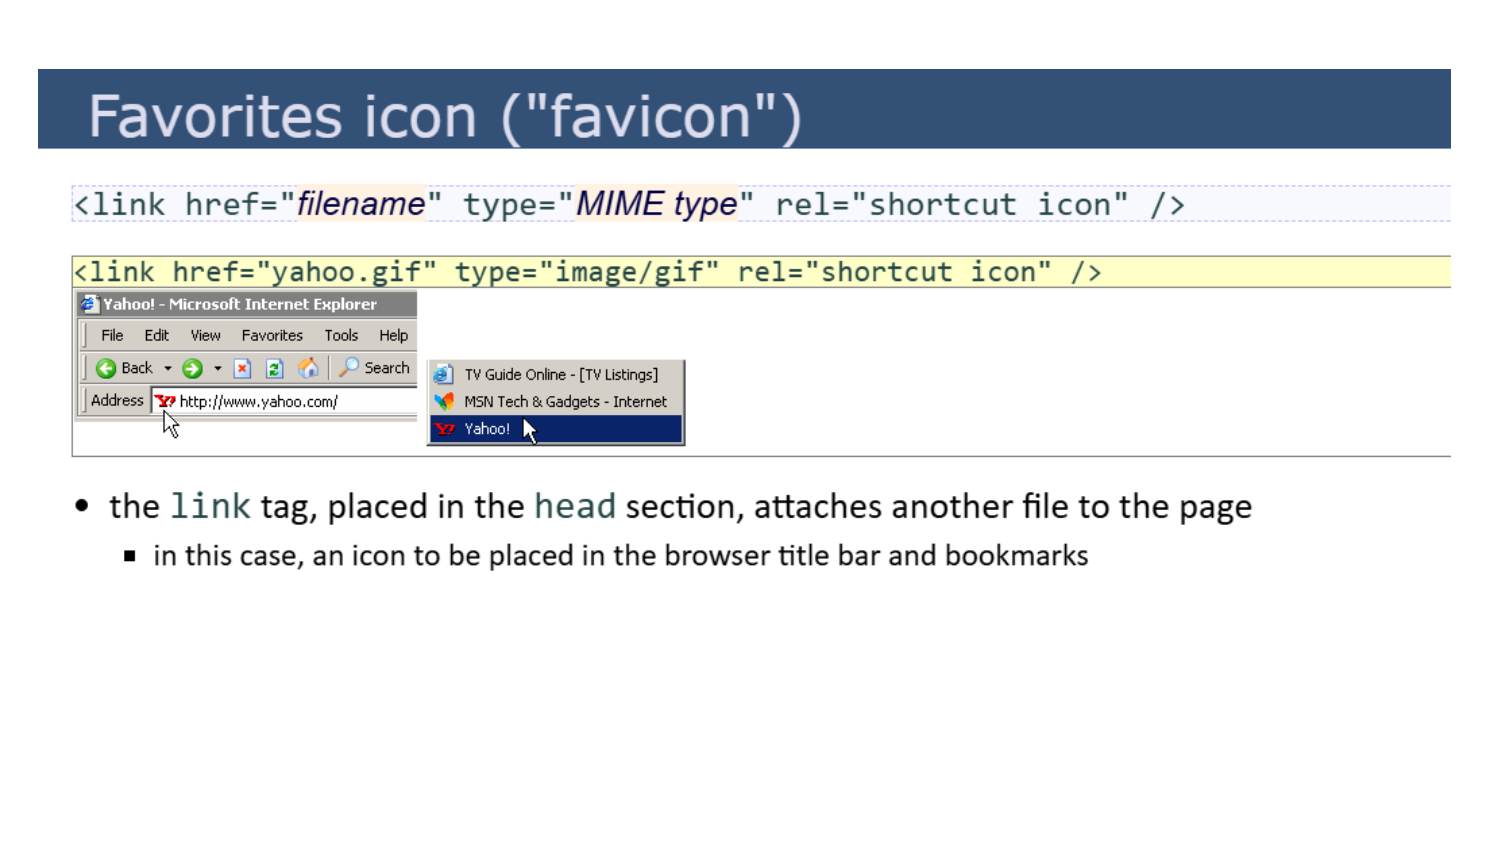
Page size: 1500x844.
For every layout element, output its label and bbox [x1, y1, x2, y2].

picture [38, 69, 1451, 579]
